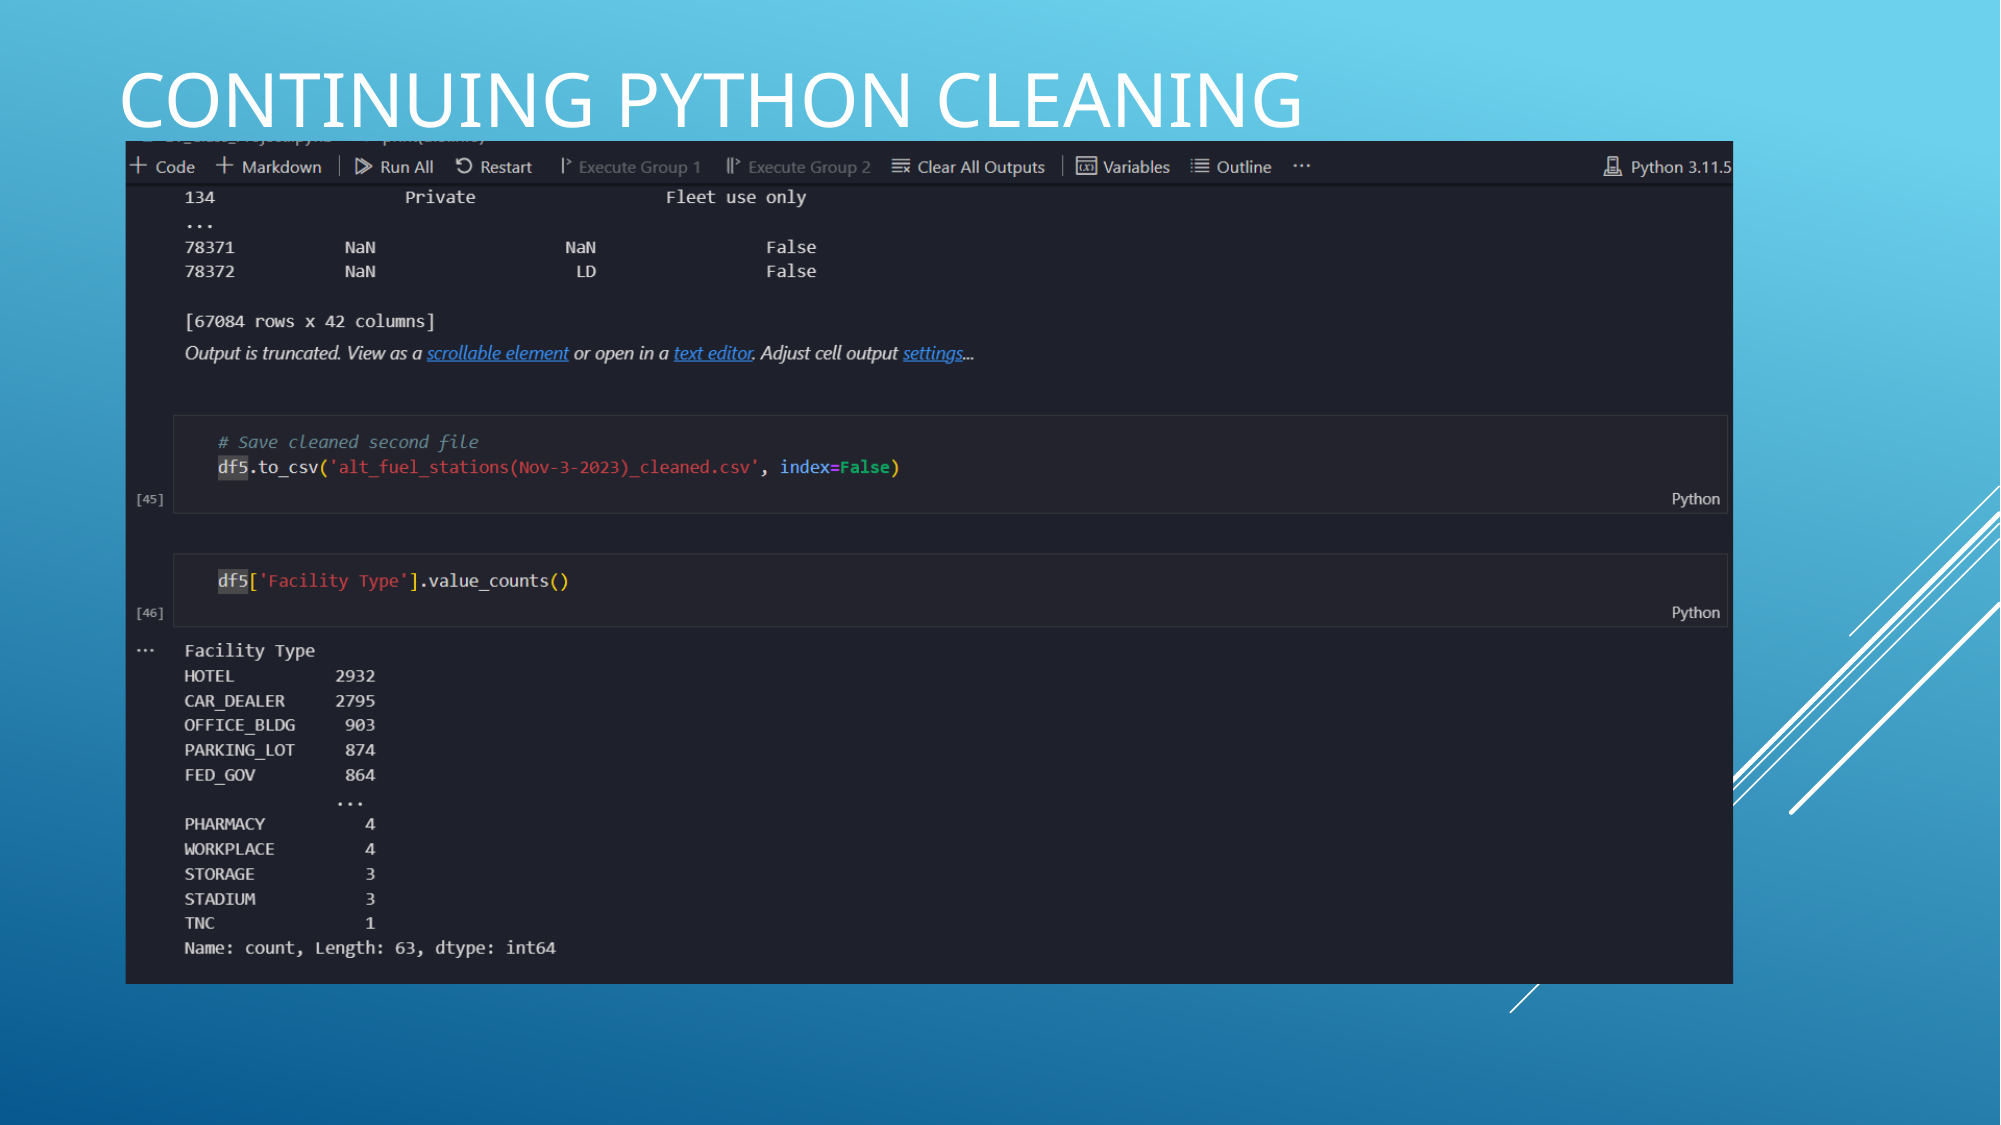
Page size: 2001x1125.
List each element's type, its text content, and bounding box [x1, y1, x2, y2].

title Continuing Python Cleaning [103, 0, 1470, 196]
picture [125, 141, 1734, 984]
